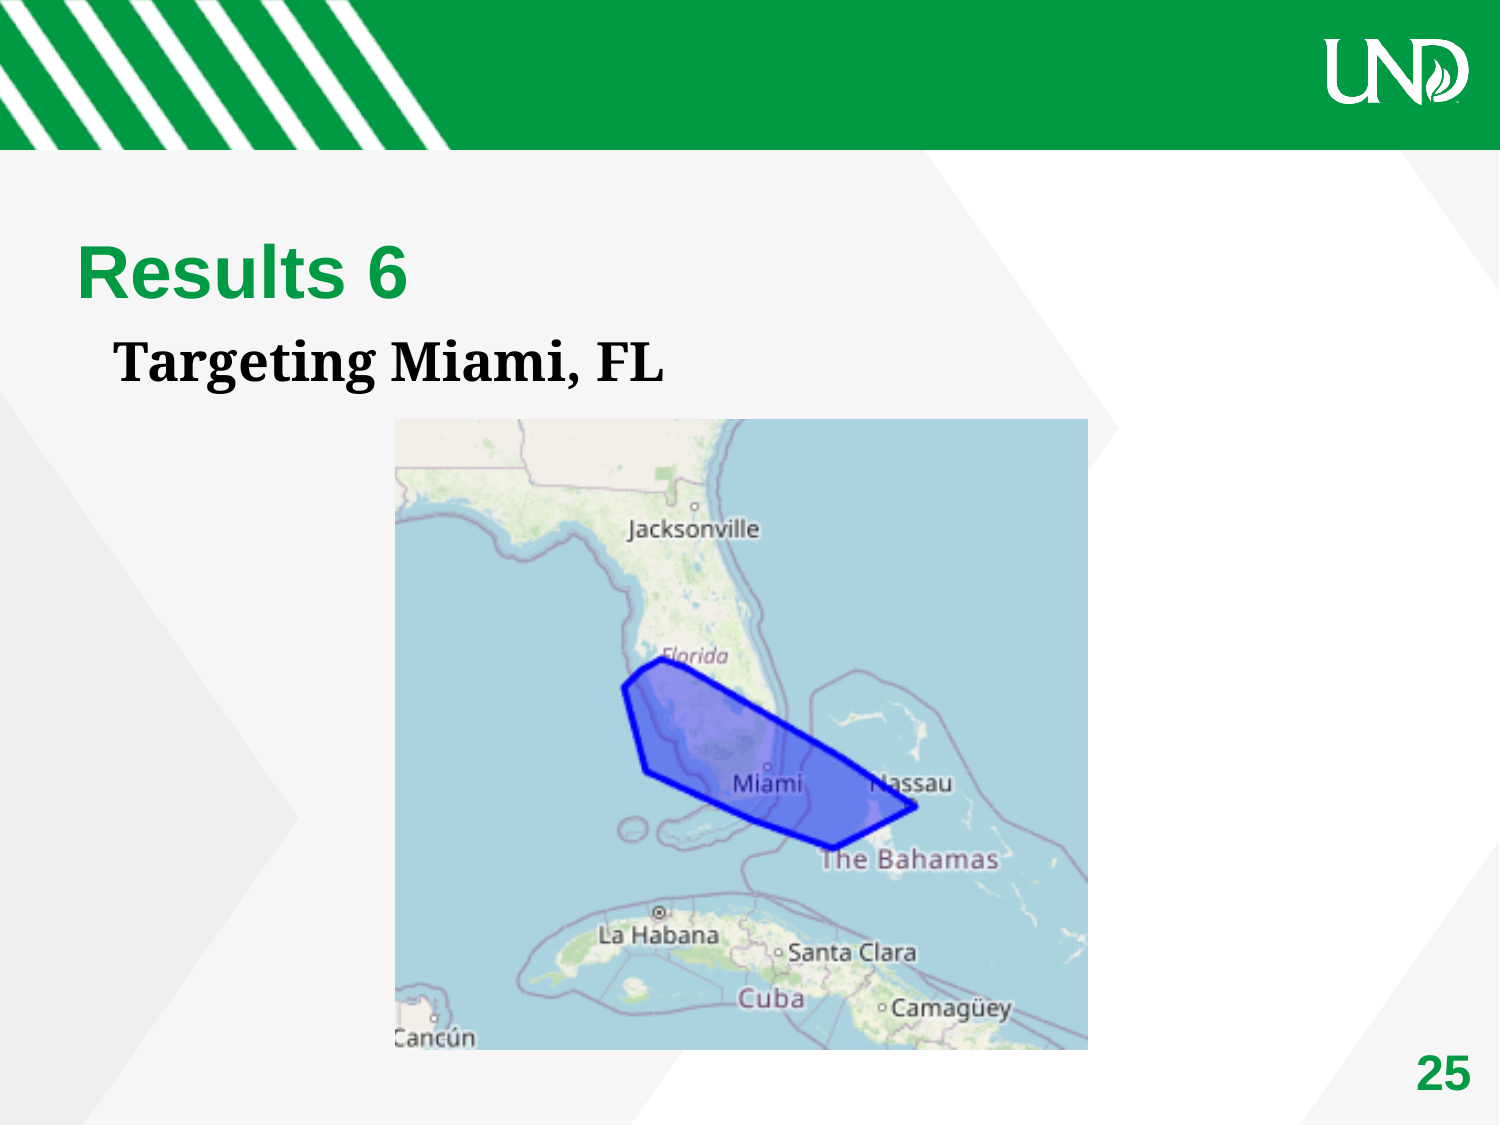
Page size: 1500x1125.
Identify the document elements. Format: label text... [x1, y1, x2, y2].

text_box Targeting Miami, FL [113, 332, 1387, 393]
picture [1308, 34, 1483, 110]
title Results 6 [75, 226, 1426, 315]
slide_number 1 [1387, 1014, 1500, 1125]
picture [0, 150, 1499, 1125]
